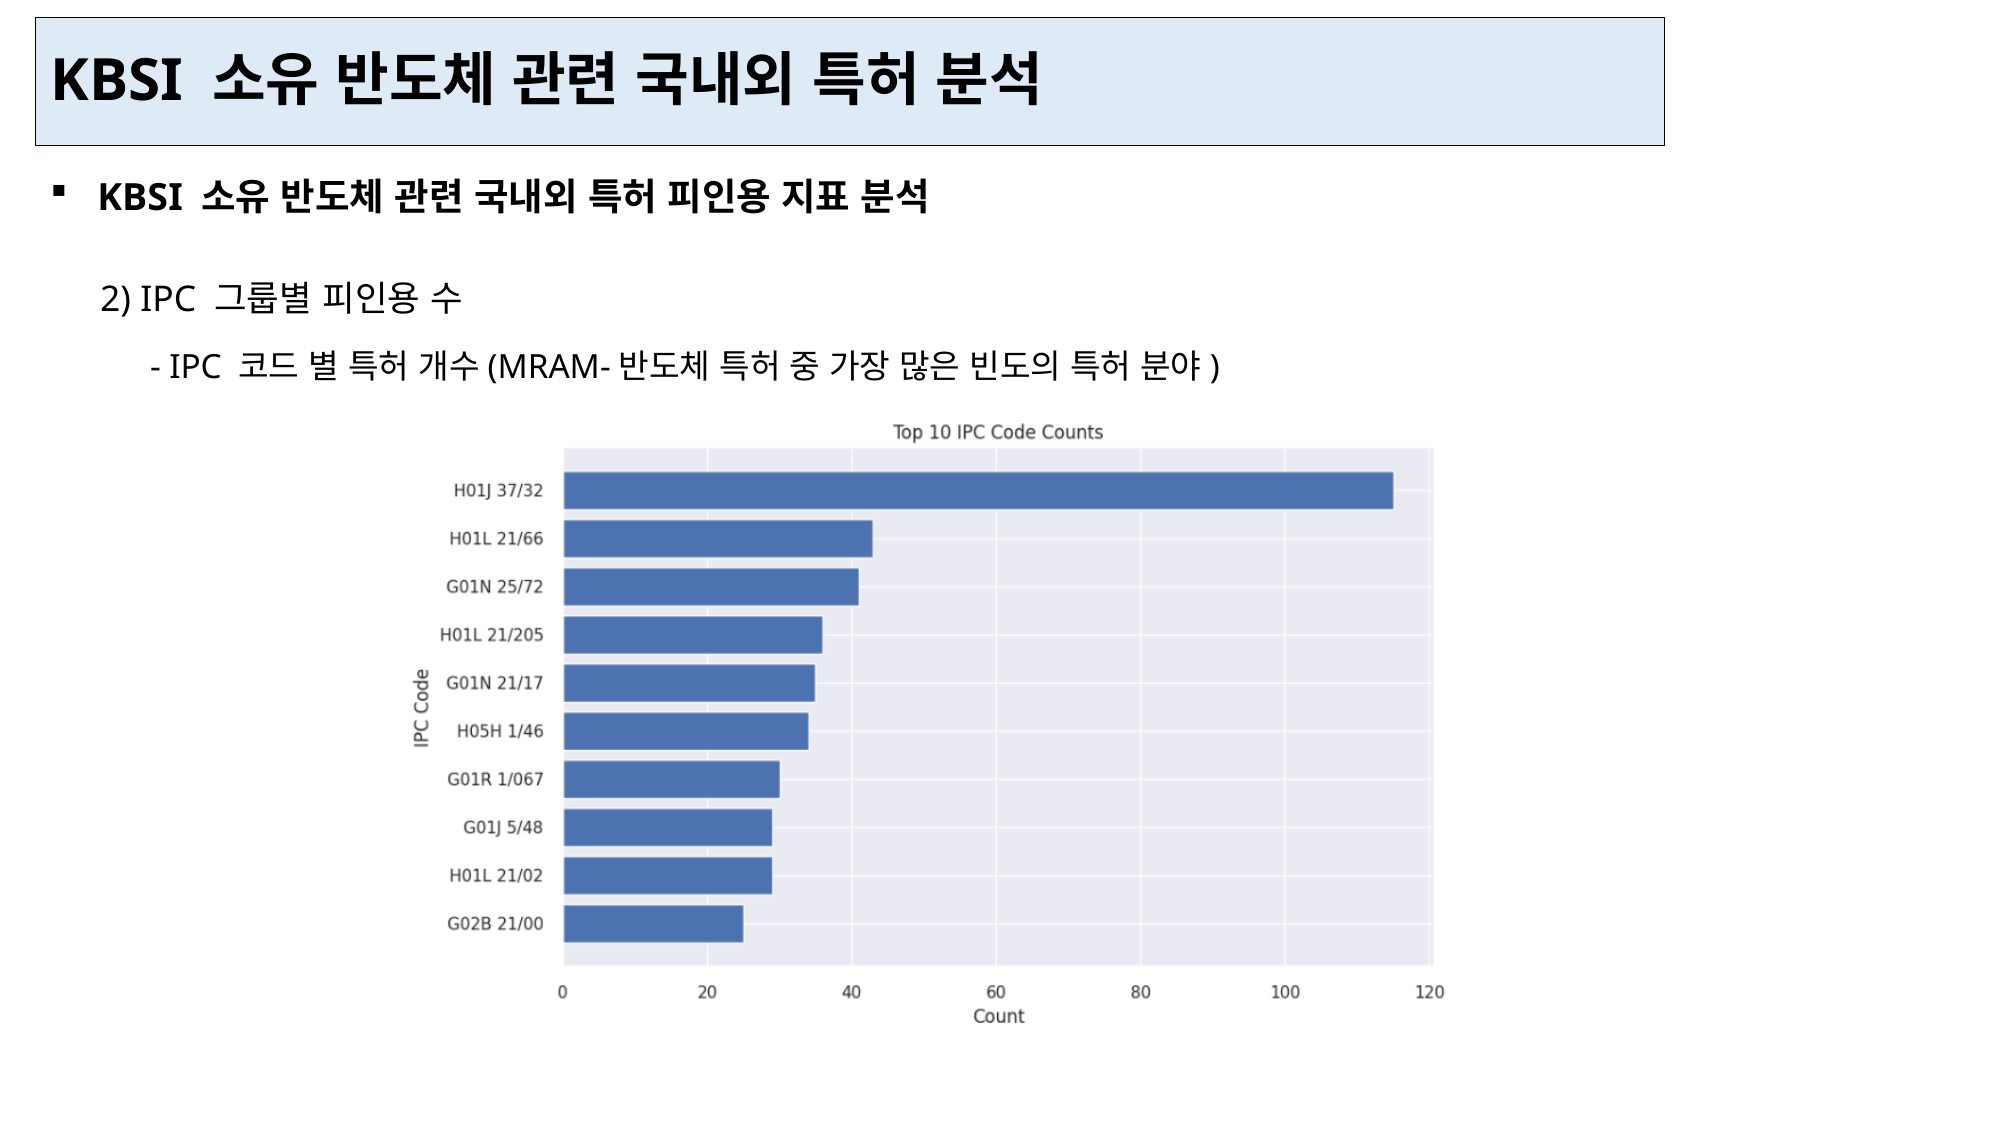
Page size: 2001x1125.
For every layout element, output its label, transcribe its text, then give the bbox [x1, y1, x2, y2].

text_box KBSI 소유 반도체 관련 국내외 특허 분석 [35, 17, 1665, 146]
text_box KBSI 소유 반도체 관련 국내외 특허 피인용 지표 분석 [35, 165, 1363, 226]
text_box - IPC 코드 별 특허 개수(MRAM-반도체 특허 중 가장 많은 빈도의 특허 분야) [135, 317, 1632, 393]
picture [399, 412, 1450, 1031]
text_box 2) IPC 그룹별 피인용 수 [85, 247, 1025, 326]
